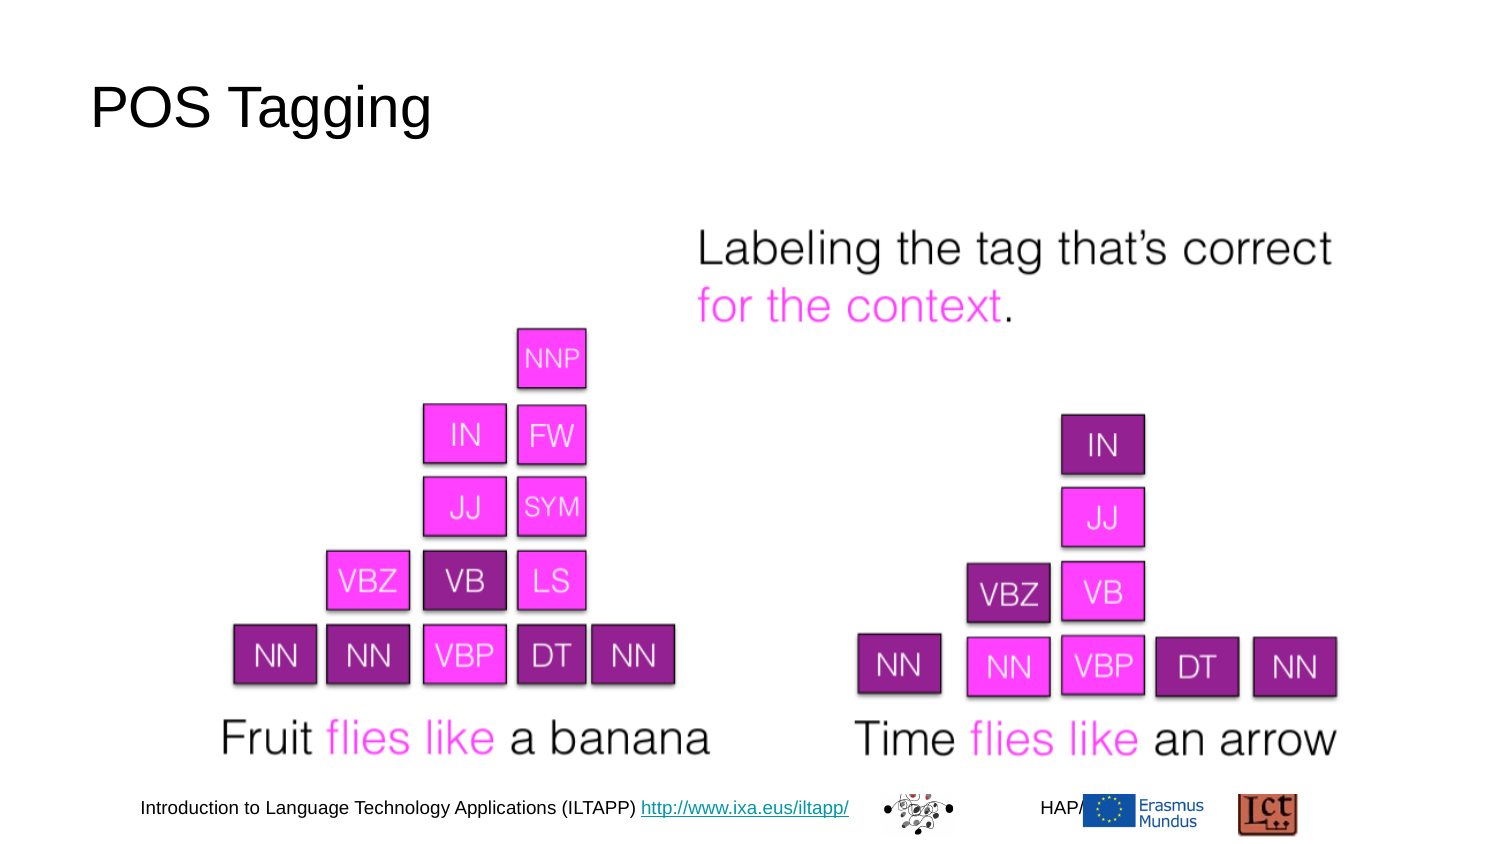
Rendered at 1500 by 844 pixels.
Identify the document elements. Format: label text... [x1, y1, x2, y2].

title POS Tagging [75, 33, 1425, 175]
picture [149, 174, 1371, 840]
